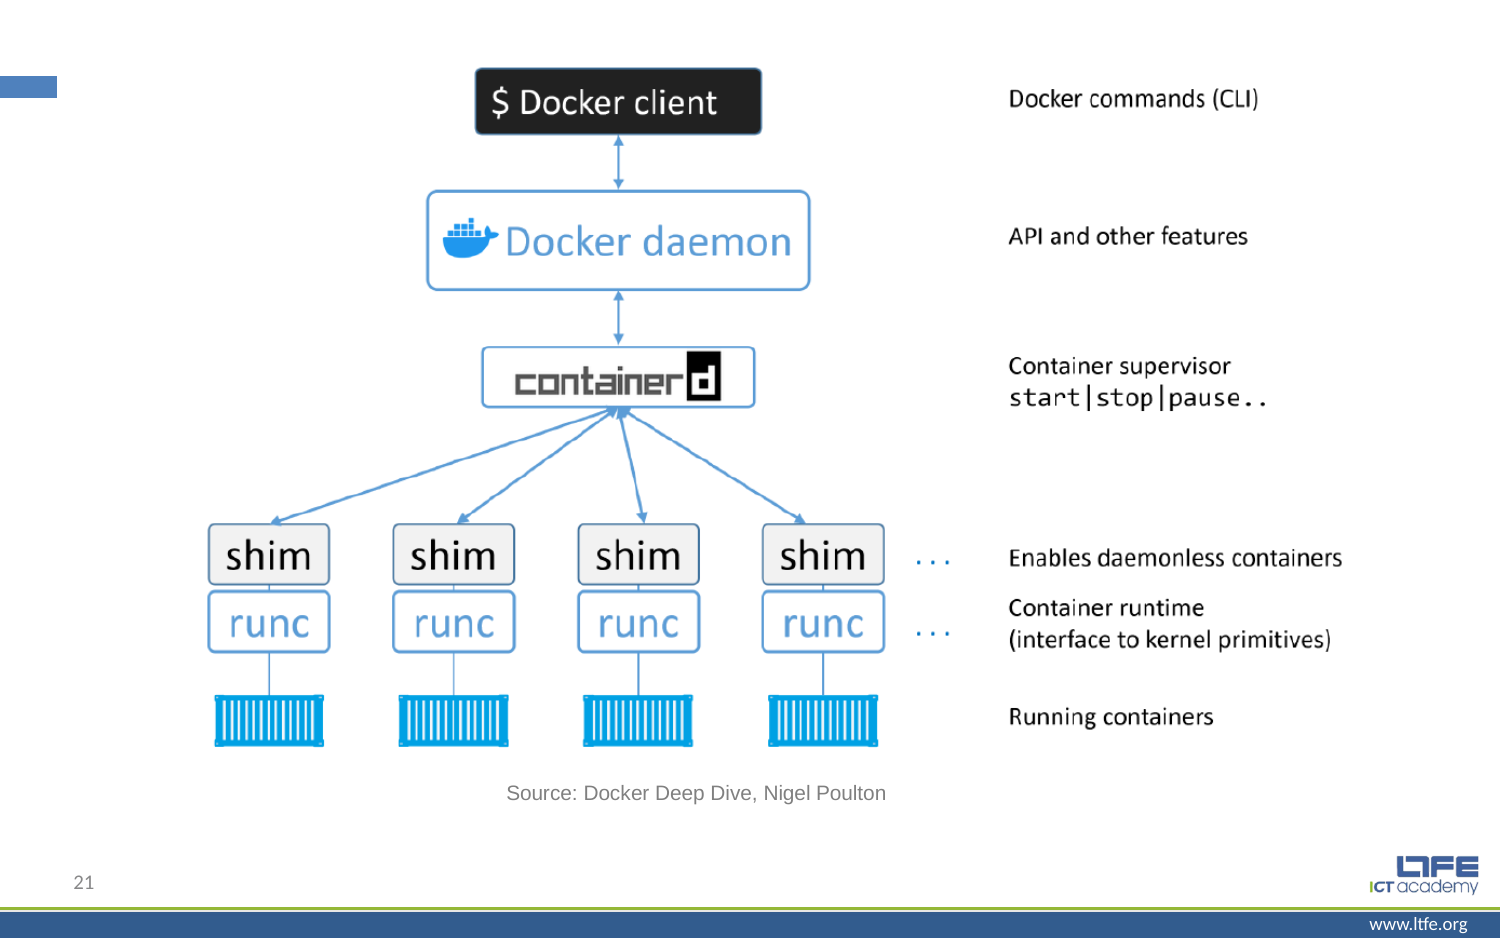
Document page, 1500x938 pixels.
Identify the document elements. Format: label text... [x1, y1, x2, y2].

text_box Source: Docker Deep Dive, Nigel Poulton [491, 781, 1294, 812]
slide_number 21 [58, 856, 199, 907]
picture [0, 0, 1500, 938]
